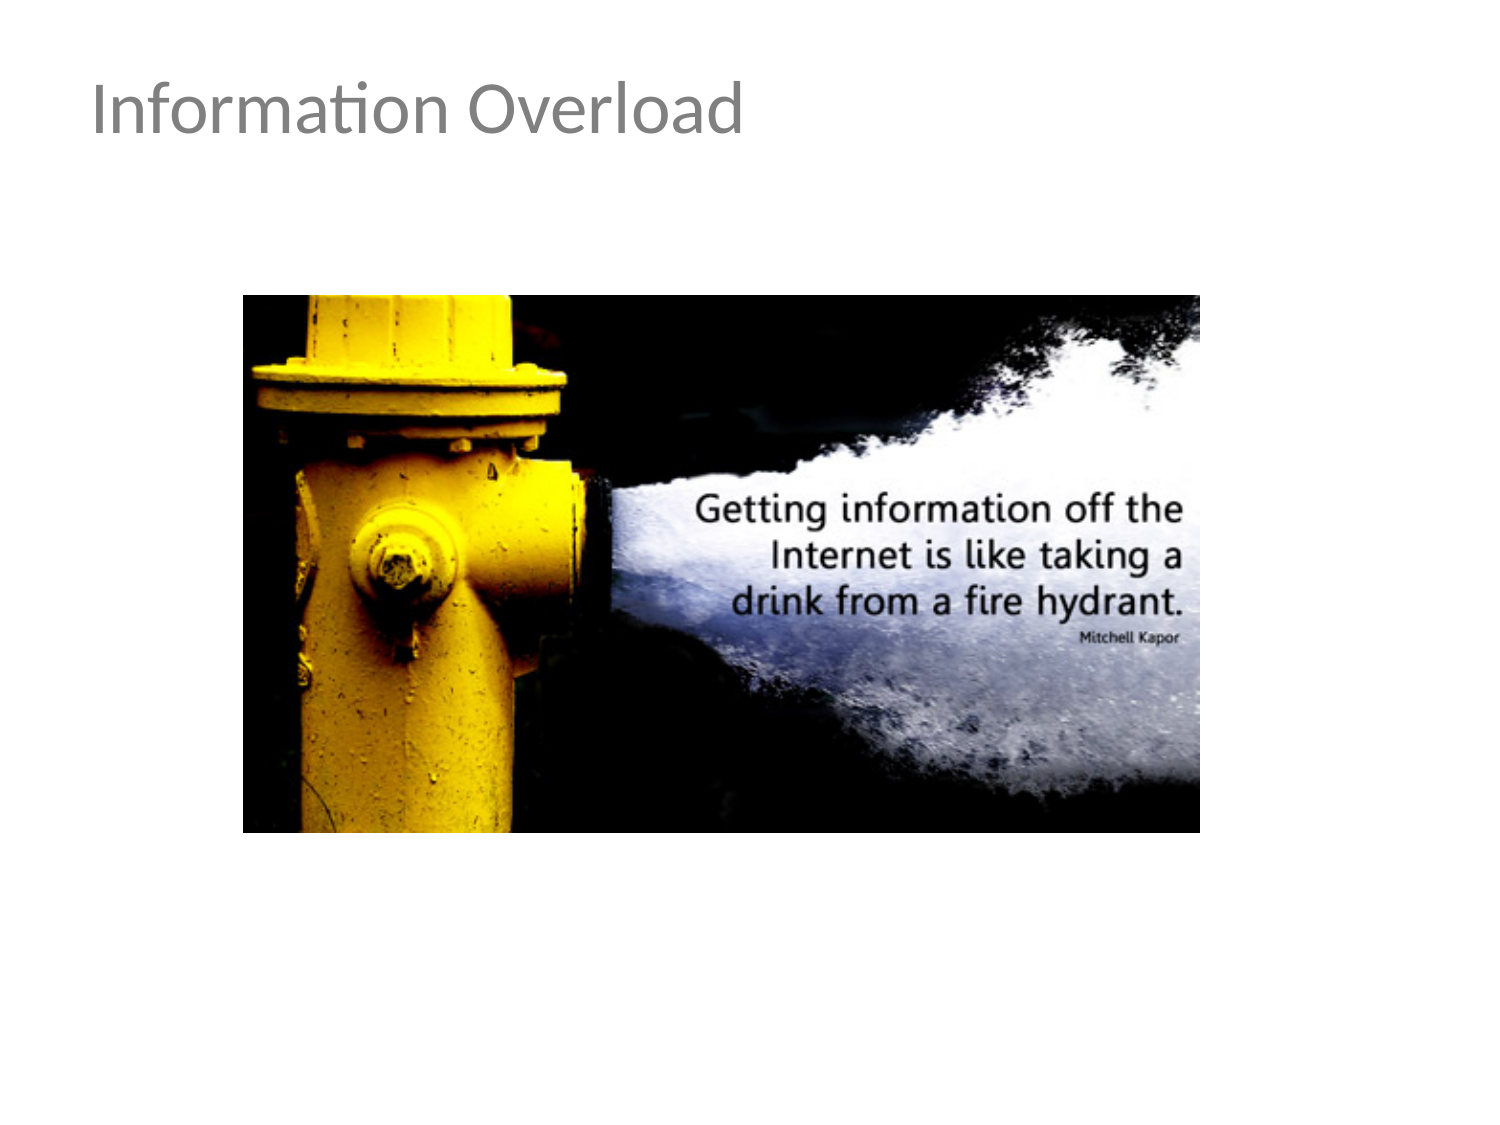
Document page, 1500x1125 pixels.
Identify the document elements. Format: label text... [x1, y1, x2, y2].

picture [242, 295, 1200, 834]
title Information Overload [75, 45, 1425, 163]
